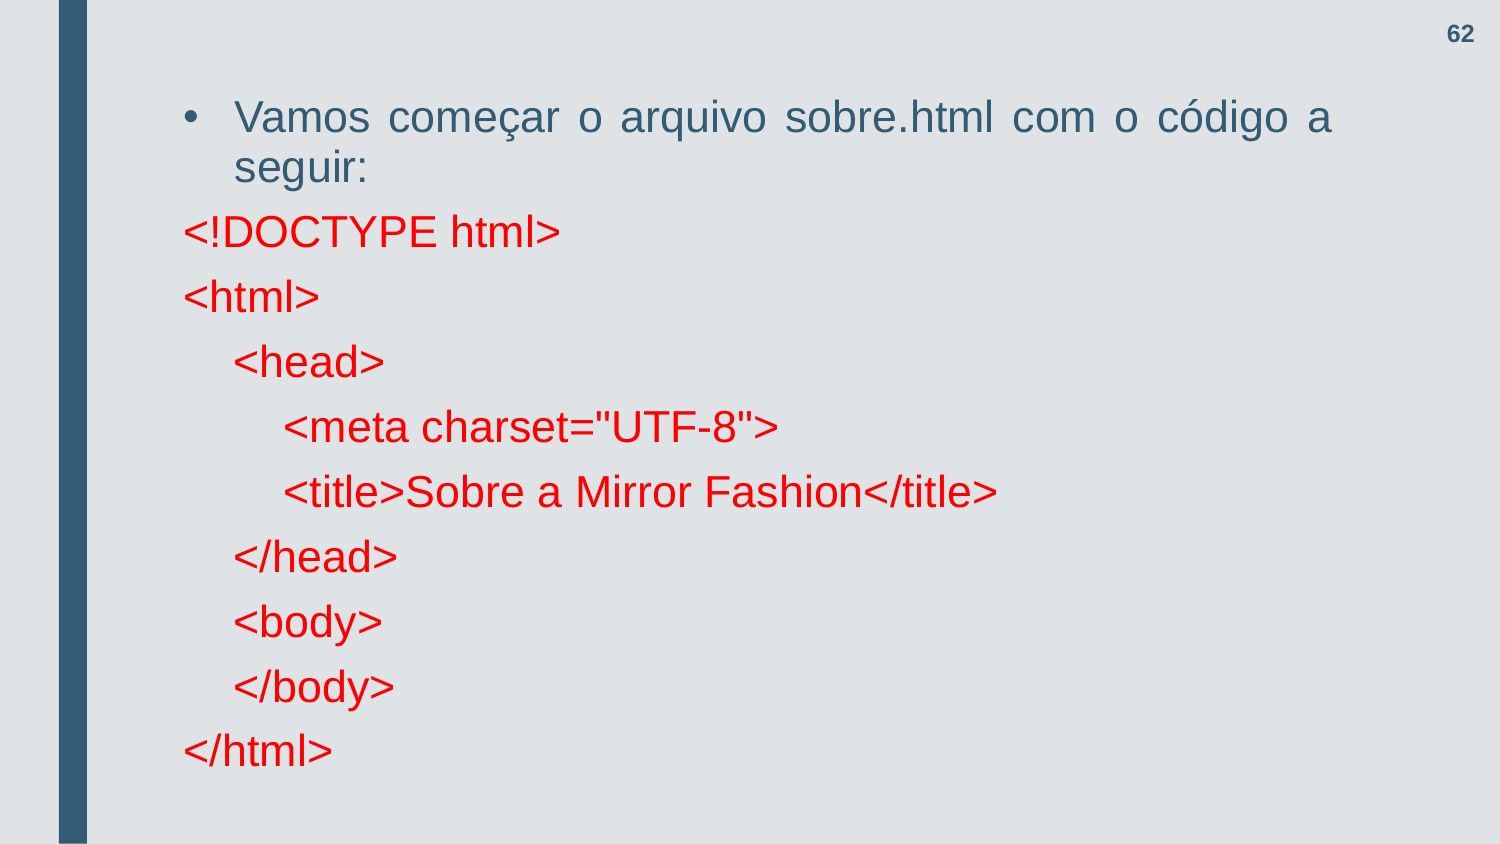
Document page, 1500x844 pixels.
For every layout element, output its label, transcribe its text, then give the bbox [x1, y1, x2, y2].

slide_number 62 [1293, 7, 1490, 58]
list Vamos começar o arquivo sobre.html com o código a seguir: <!DOCTYPE html> <html> <head> <meta charset="UTF-8"> <title>Sobre a Mirror Fashion</title> </head> <body> </body> </html> [168, 84, 1351, 789]
